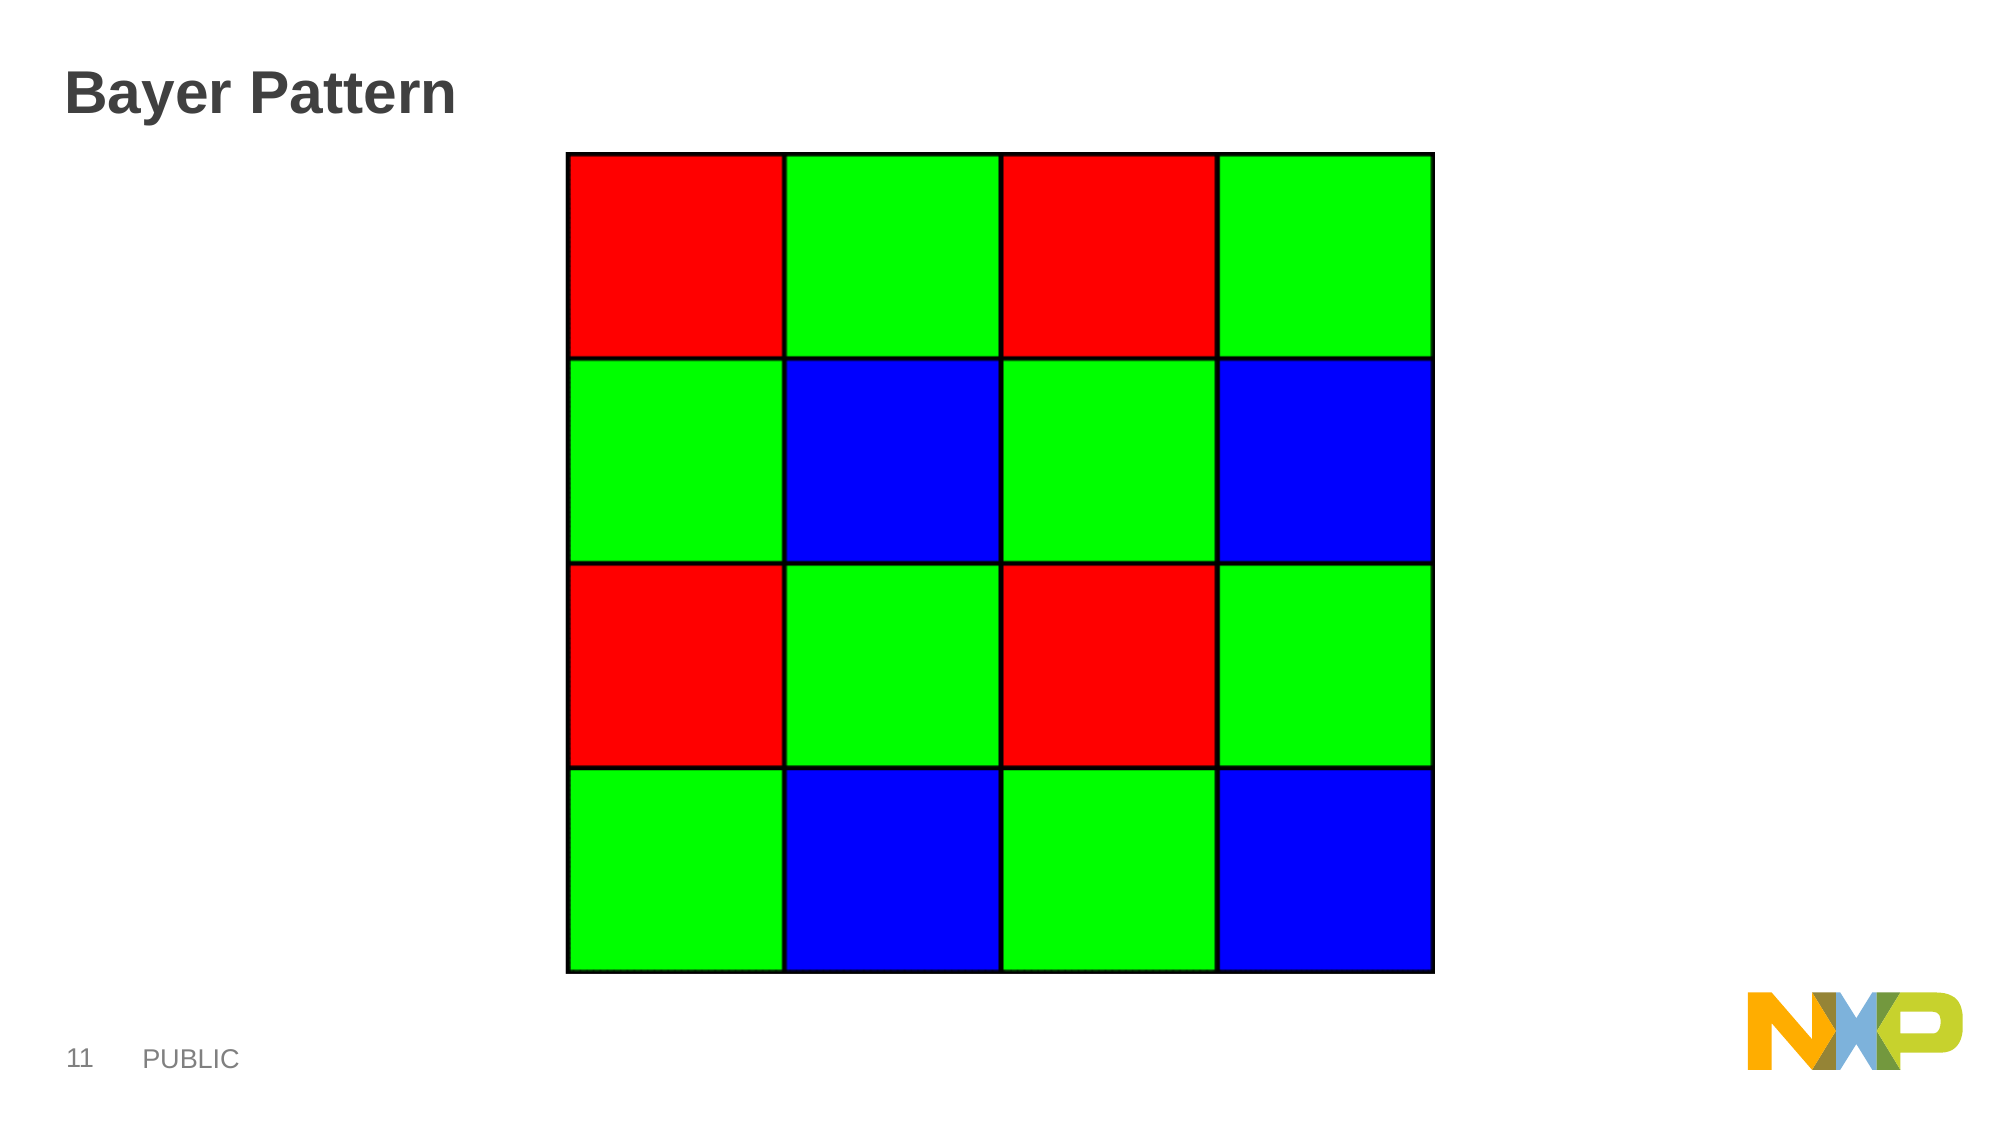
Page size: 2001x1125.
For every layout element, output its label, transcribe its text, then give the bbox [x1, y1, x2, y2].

picture [566, 127, 1435, 997]
title Bayer Pattern [48, 45, 1963, 154]
